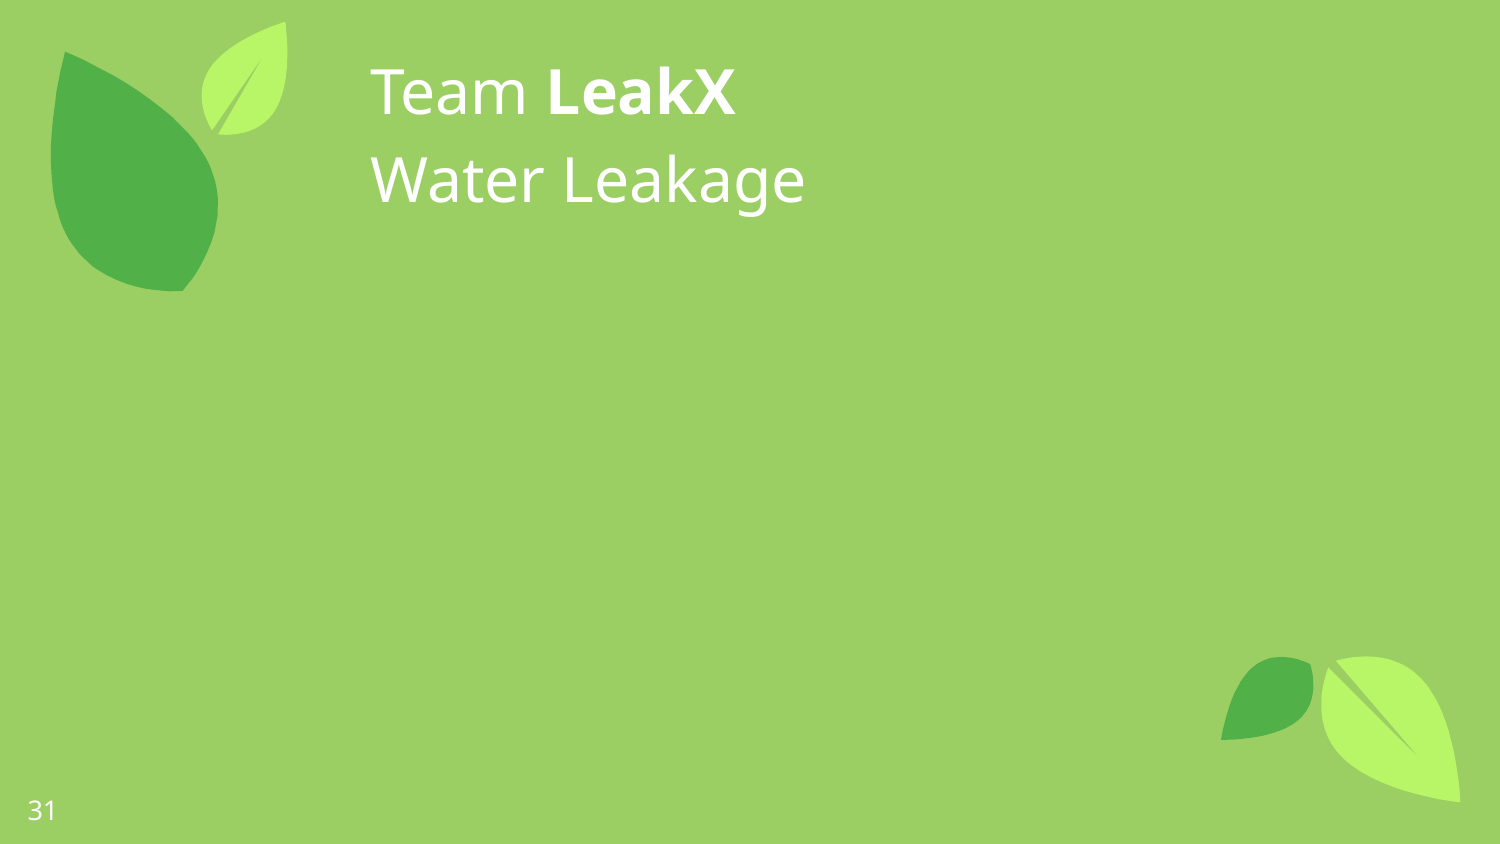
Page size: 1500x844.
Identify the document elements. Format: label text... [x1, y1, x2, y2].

list Team LeakX Water Leakage [355, 59, 1238, 253]
slide_number ‹#› [12, 779, 103, 844]
